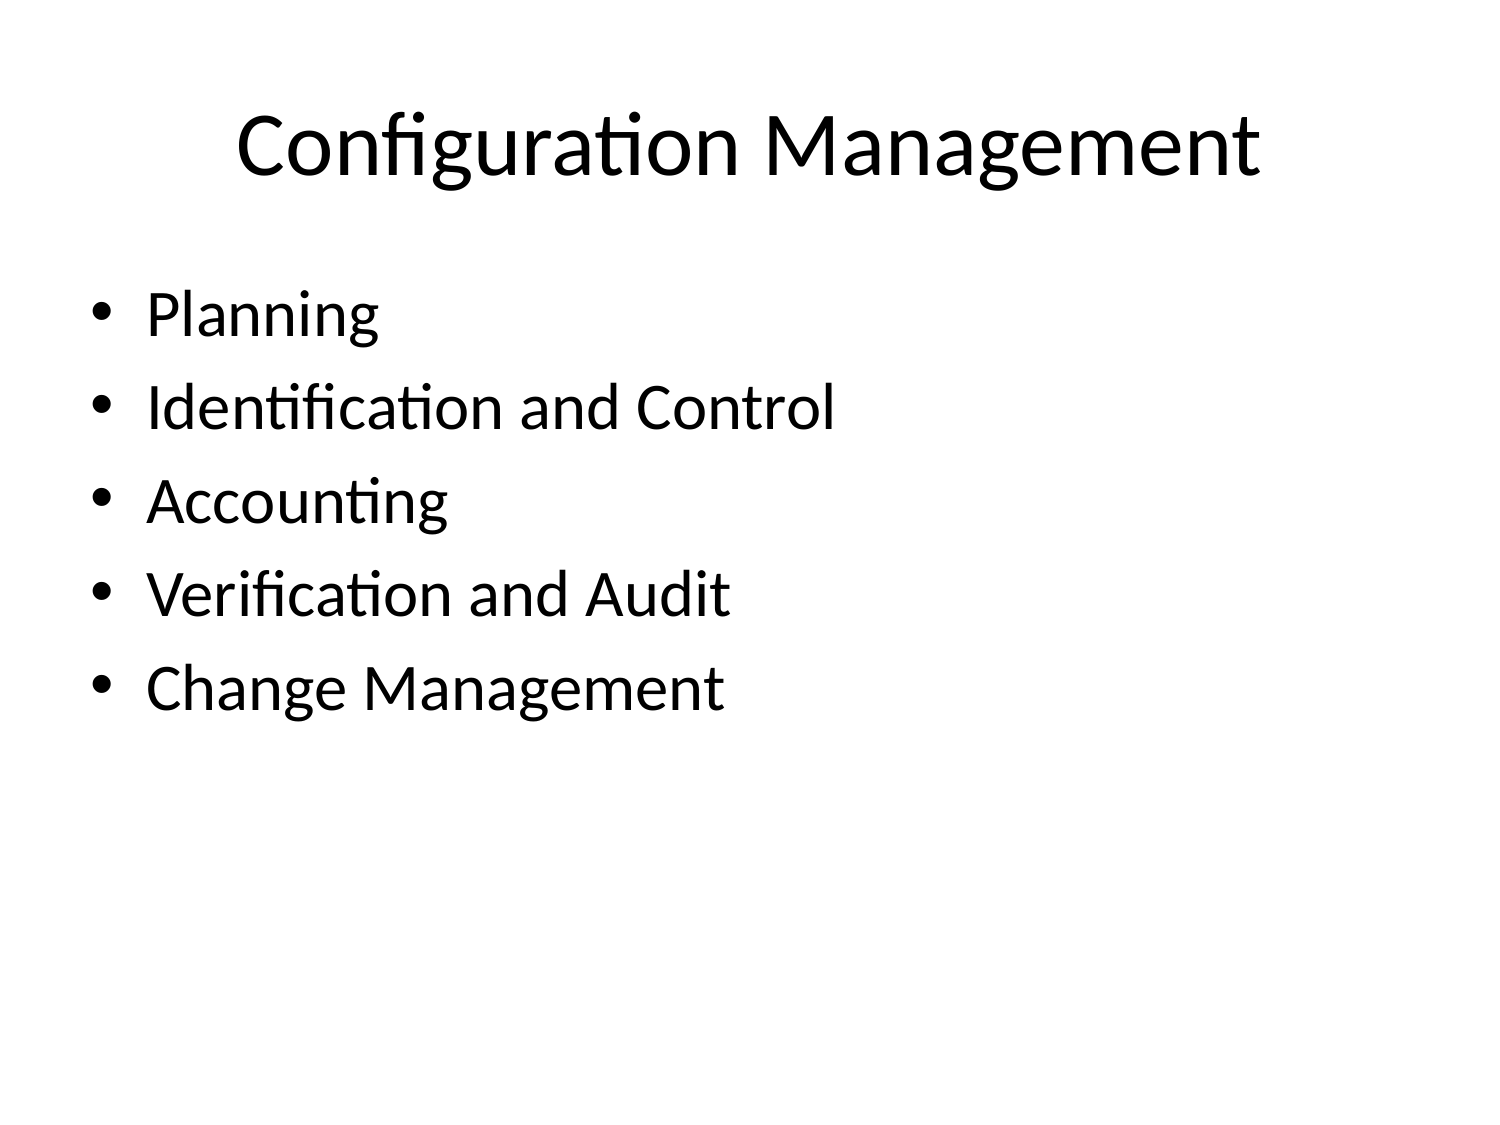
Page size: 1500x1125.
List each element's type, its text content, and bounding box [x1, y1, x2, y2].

list Planning Identification and Control Accounting Verification and Audit Change Management [75, 262, 1425, 1005]
title Configuration Management [75, 45, 1425, 233]
